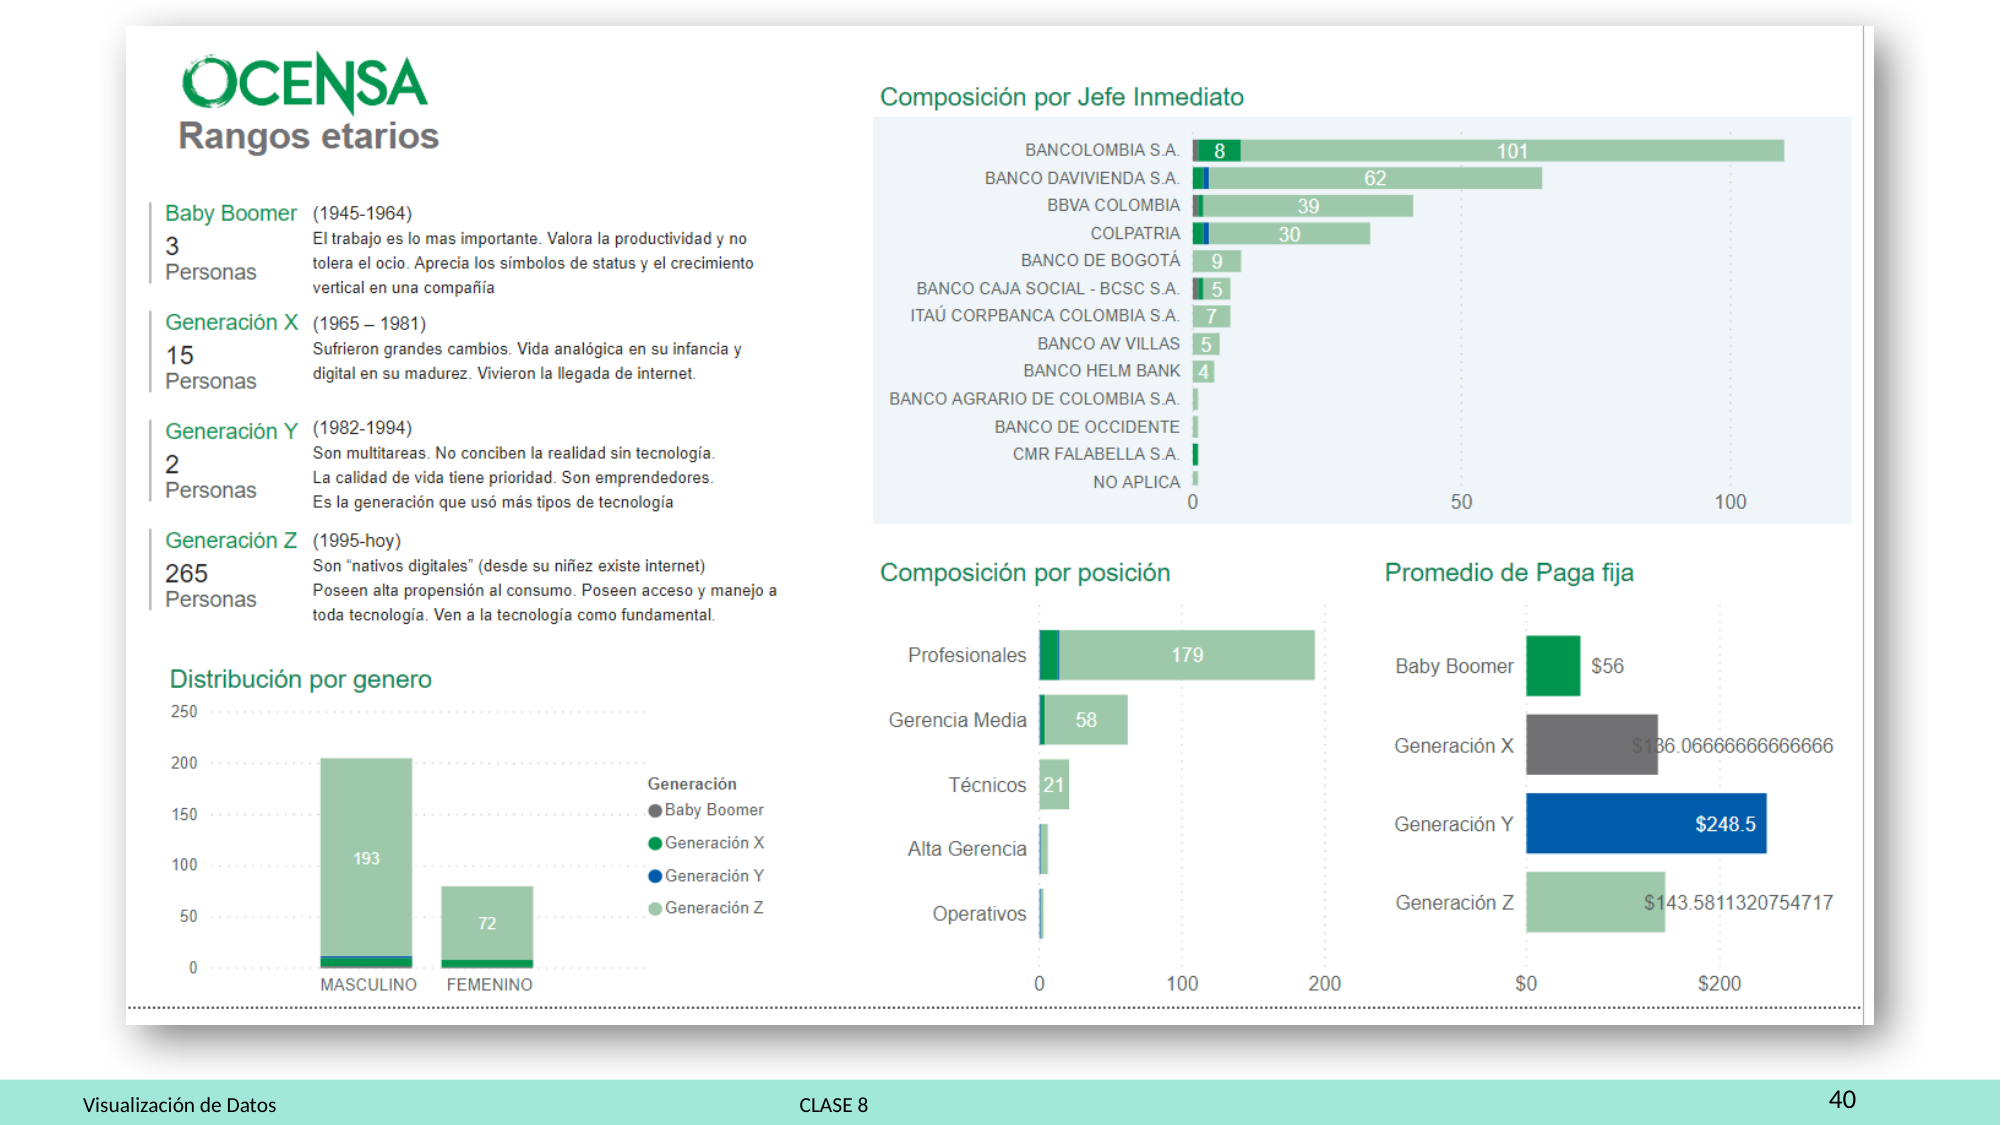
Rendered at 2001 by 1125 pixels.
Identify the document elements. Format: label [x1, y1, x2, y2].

picture [125, 26, 1875, 1025]
